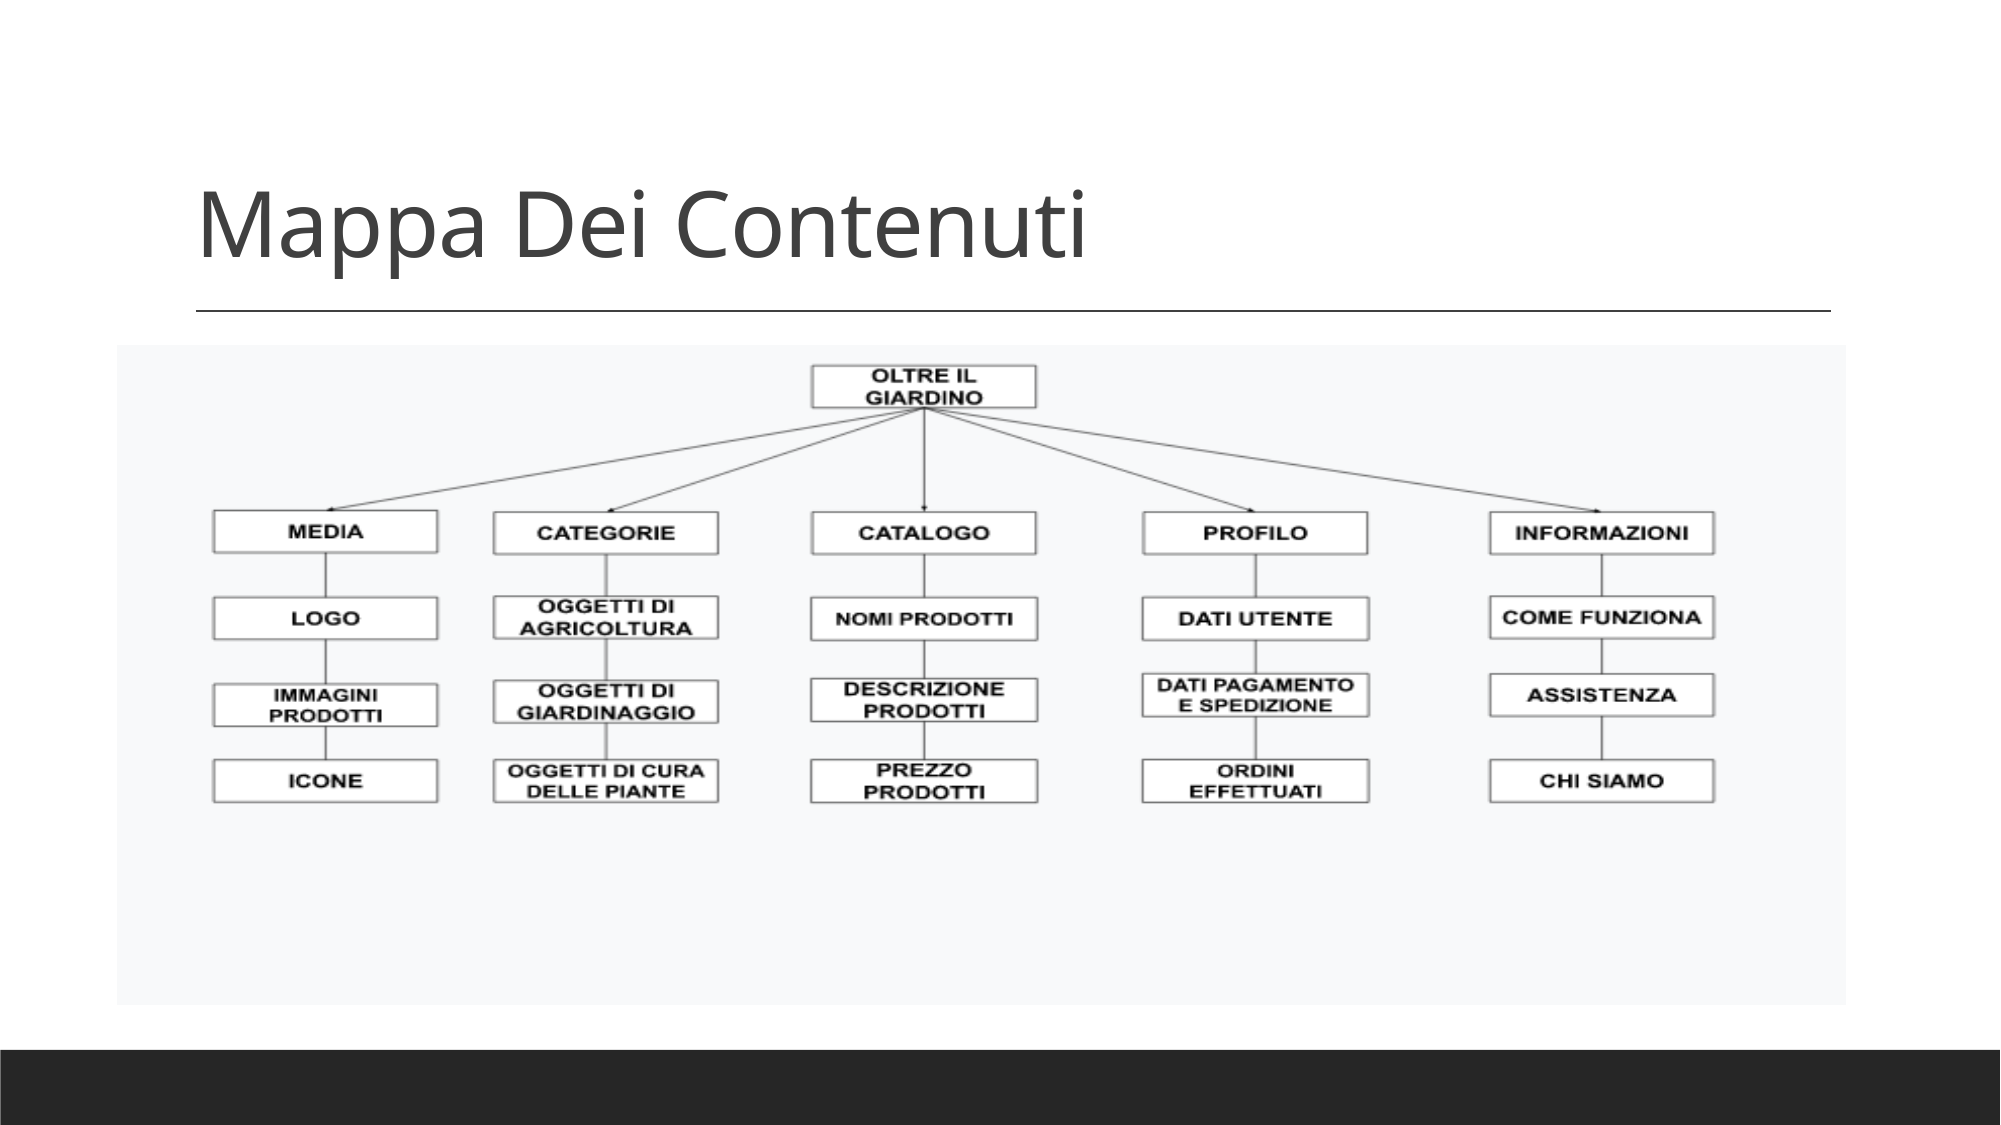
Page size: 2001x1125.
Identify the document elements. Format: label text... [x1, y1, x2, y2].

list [116, 345, 1847, 1005]
title Mappa Dei Contenuti [180, 47, 1830, 285]
